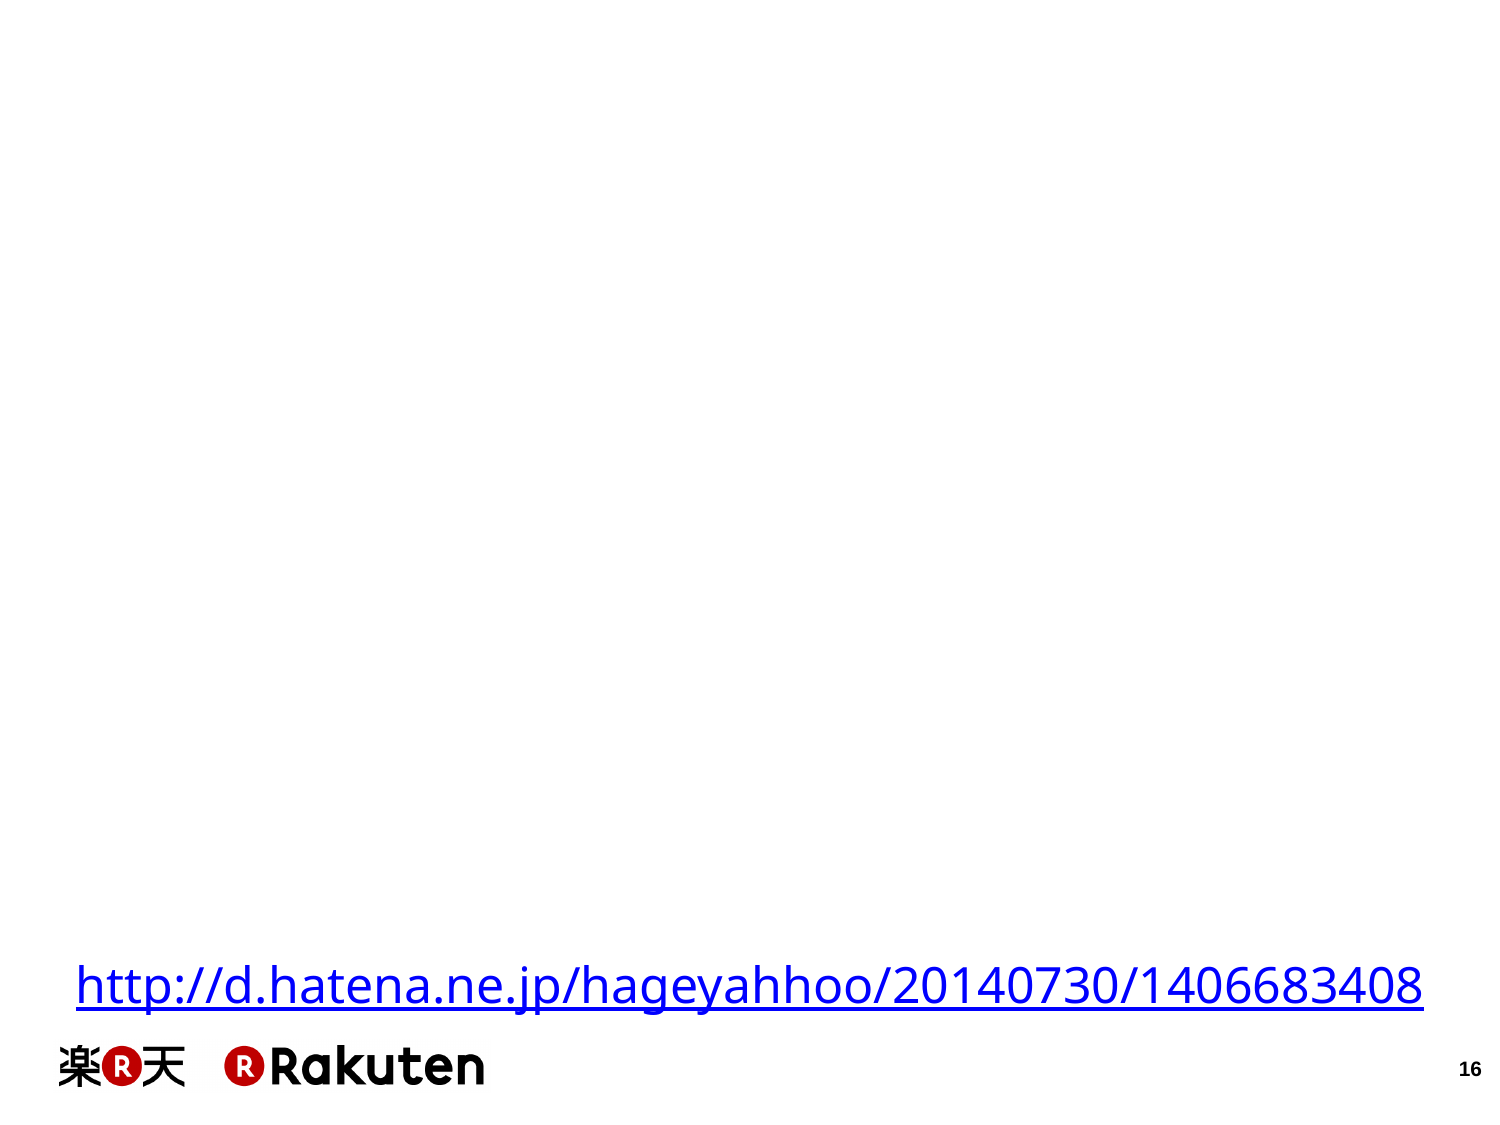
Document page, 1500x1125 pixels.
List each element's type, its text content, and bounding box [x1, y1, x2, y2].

picture [53, 1039, 491, 1093]
text_box http://d.hatena.ne.jp/hageyahhoo/20140730/1406683408 [58, 928, 1441, 1047]
